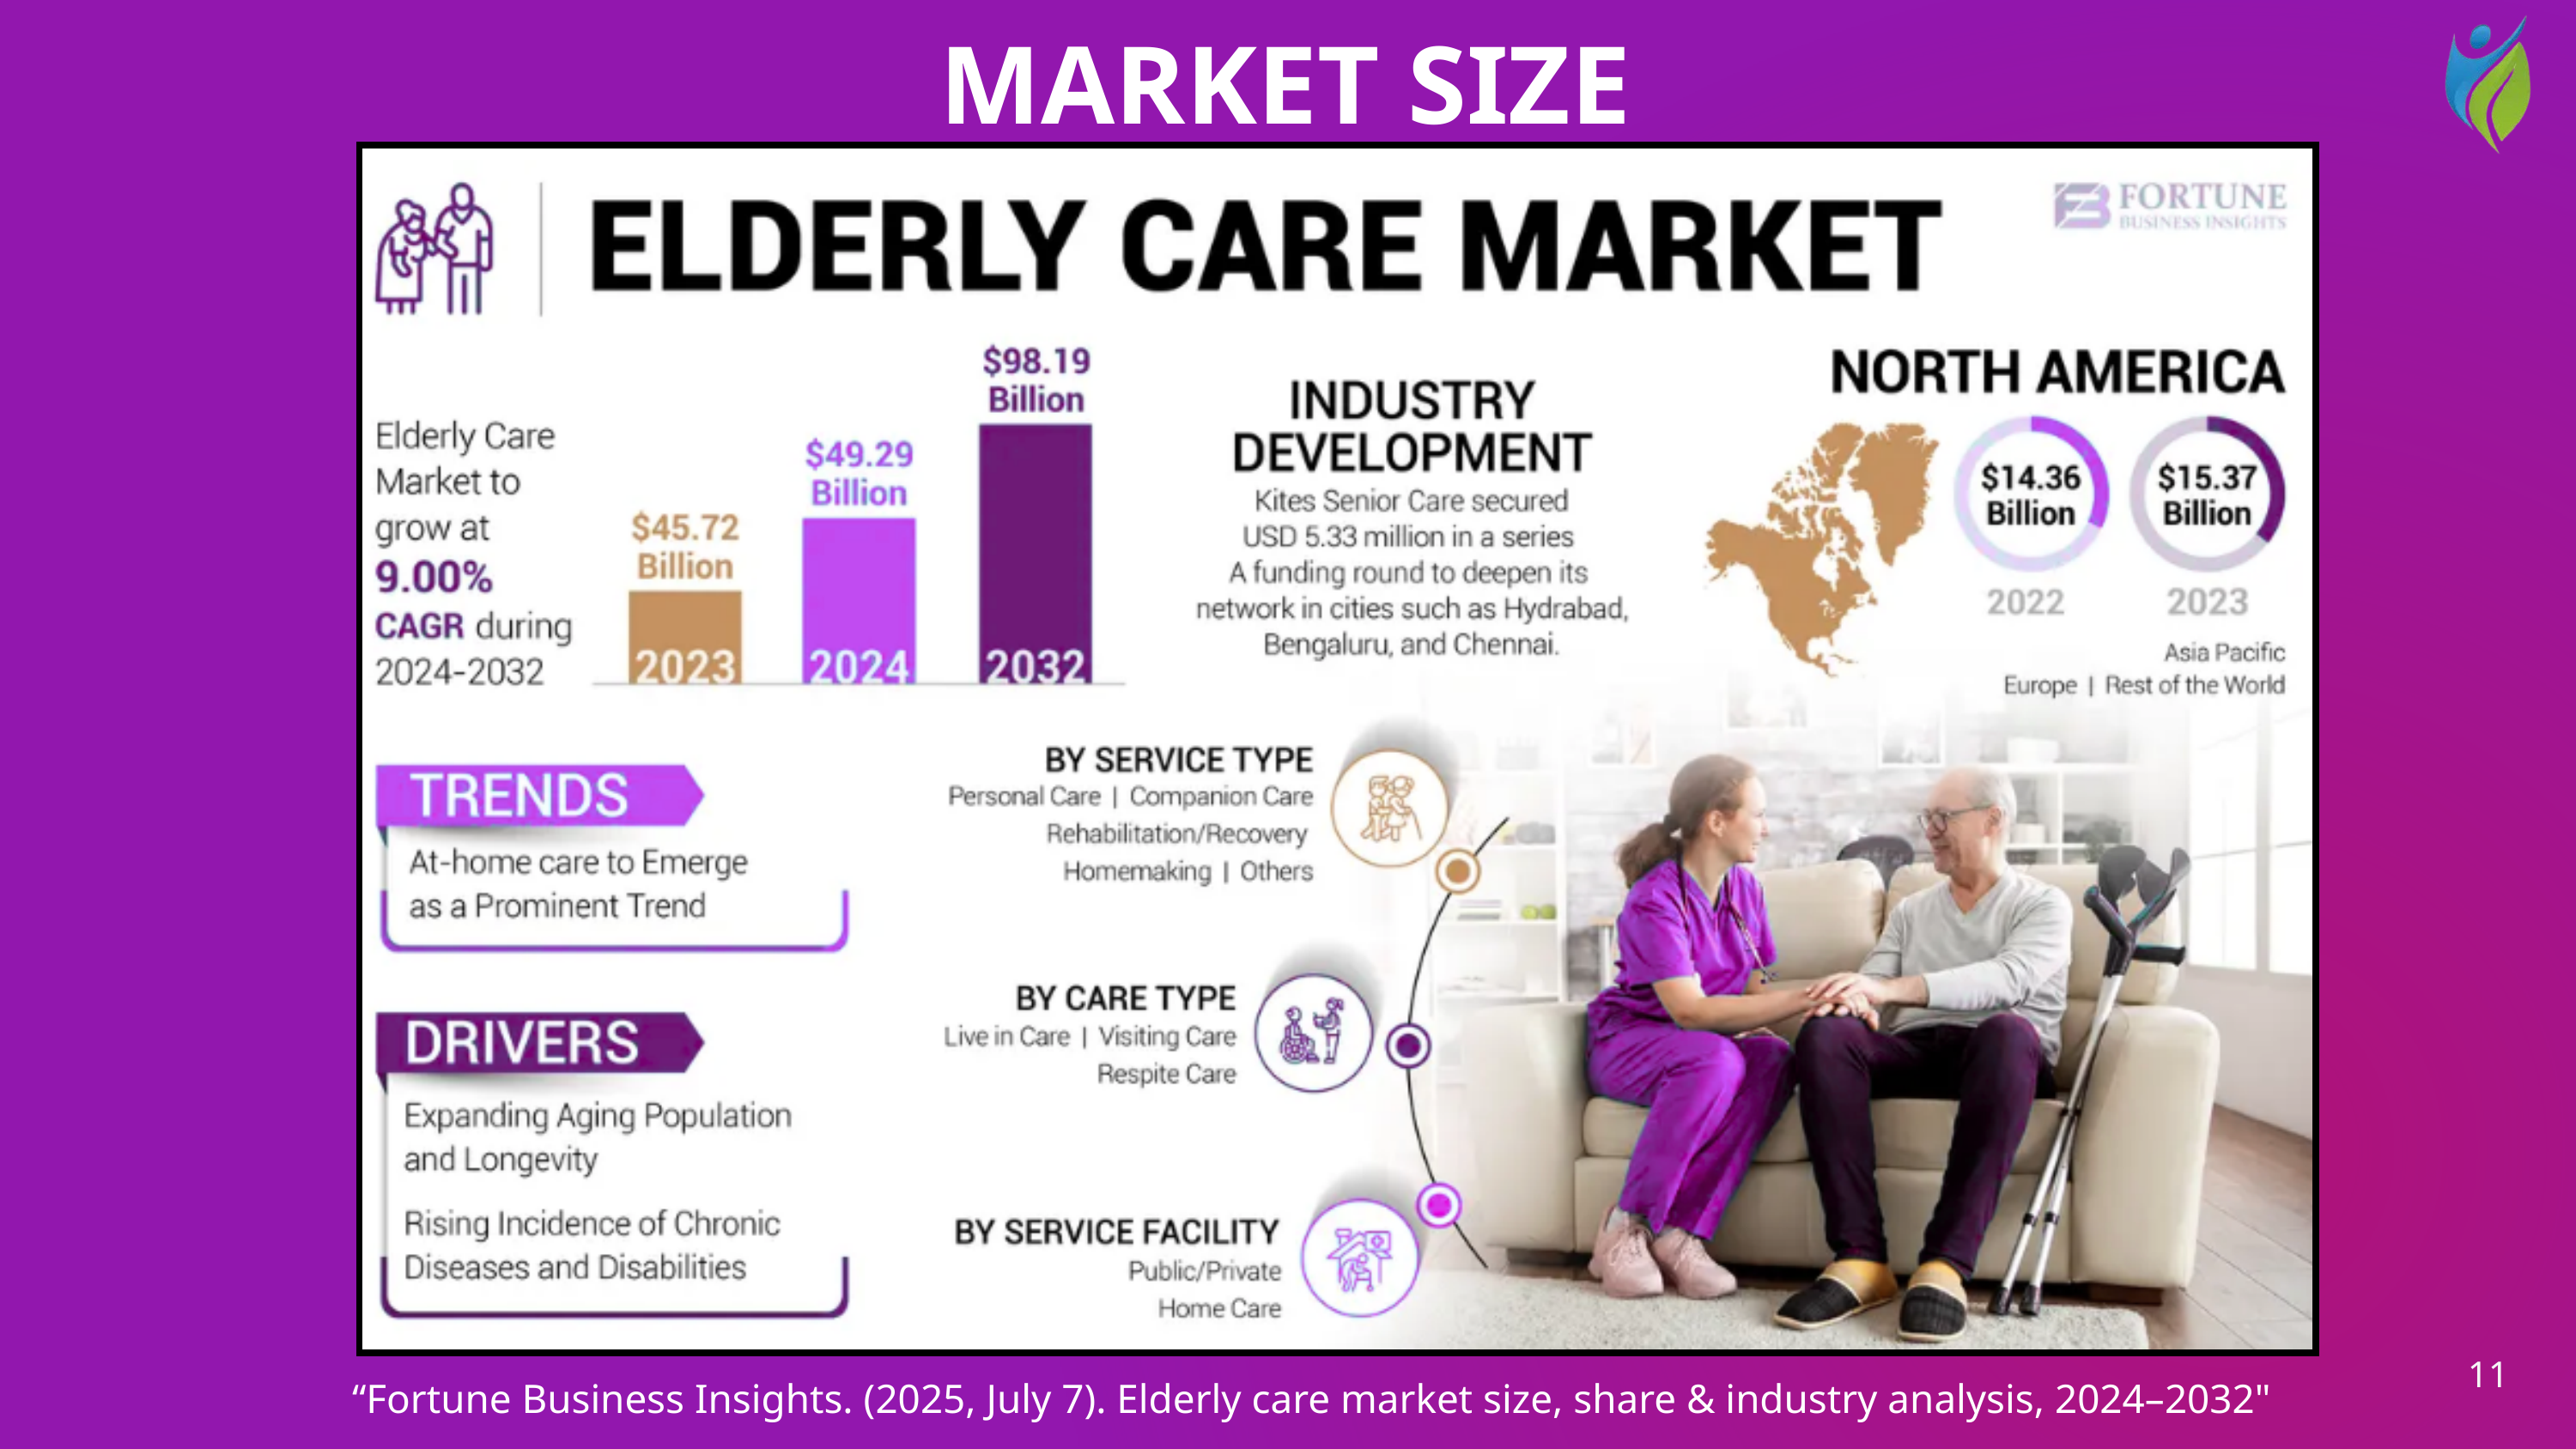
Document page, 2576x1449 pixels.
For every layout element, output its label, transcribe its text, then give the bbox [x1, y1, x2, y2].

text_box [920, 0, 2576, 1449]
text_box [359, 144, 2316, 1353]
text_box “Fortune Business Insights. (2025, July 7). Elderly care market size, share & industry analysis, 2024–2032" [308, 1370, 2316, 1422]
text_box MARKET SIZE [939, 5, 1893, 146]
text_box 11 [2413, 1348, 2509, 1395]
text_box [2376, 0, 2576, 165]
